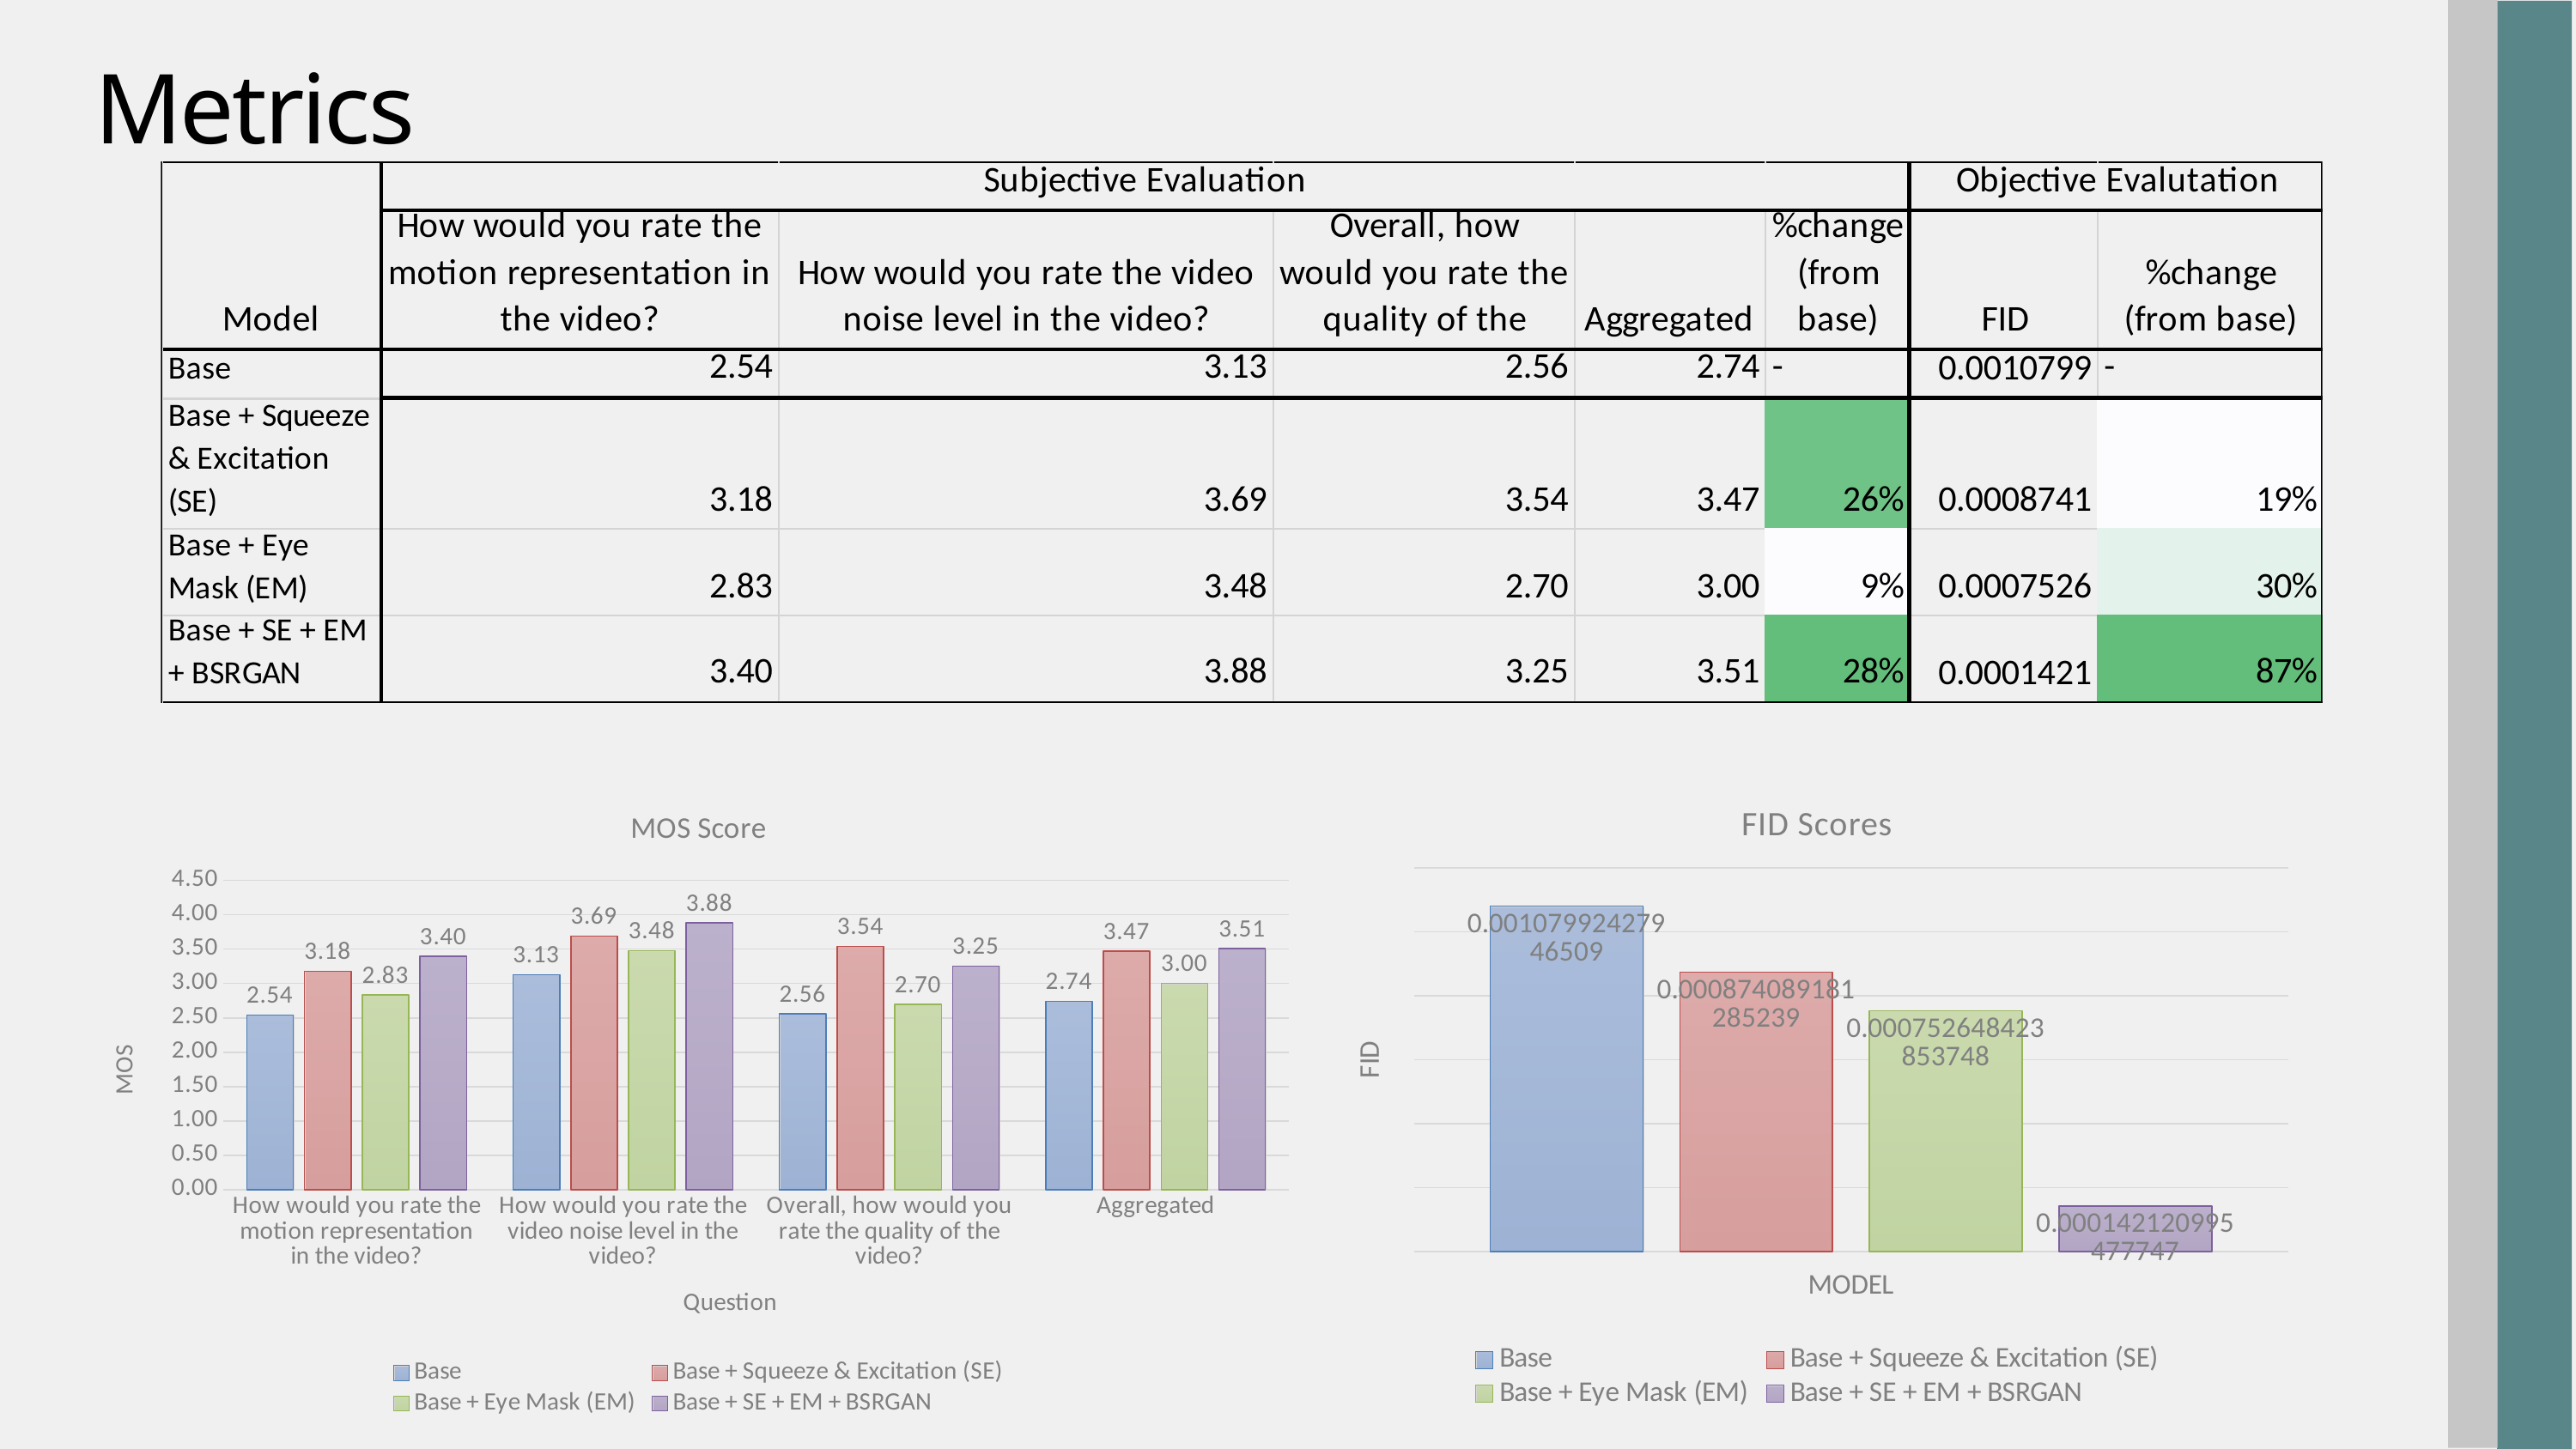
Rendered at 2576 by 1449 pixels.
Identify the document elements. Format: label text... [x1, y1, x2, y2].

text_box [2497, 0, 2573, 1449]
text_box Metrics [0, 37, 510, 163]
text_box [82, 779, 2308, 1422]
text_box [161, 161, 2325, 706]
text_box [2448, 0, 2498, 1448]
